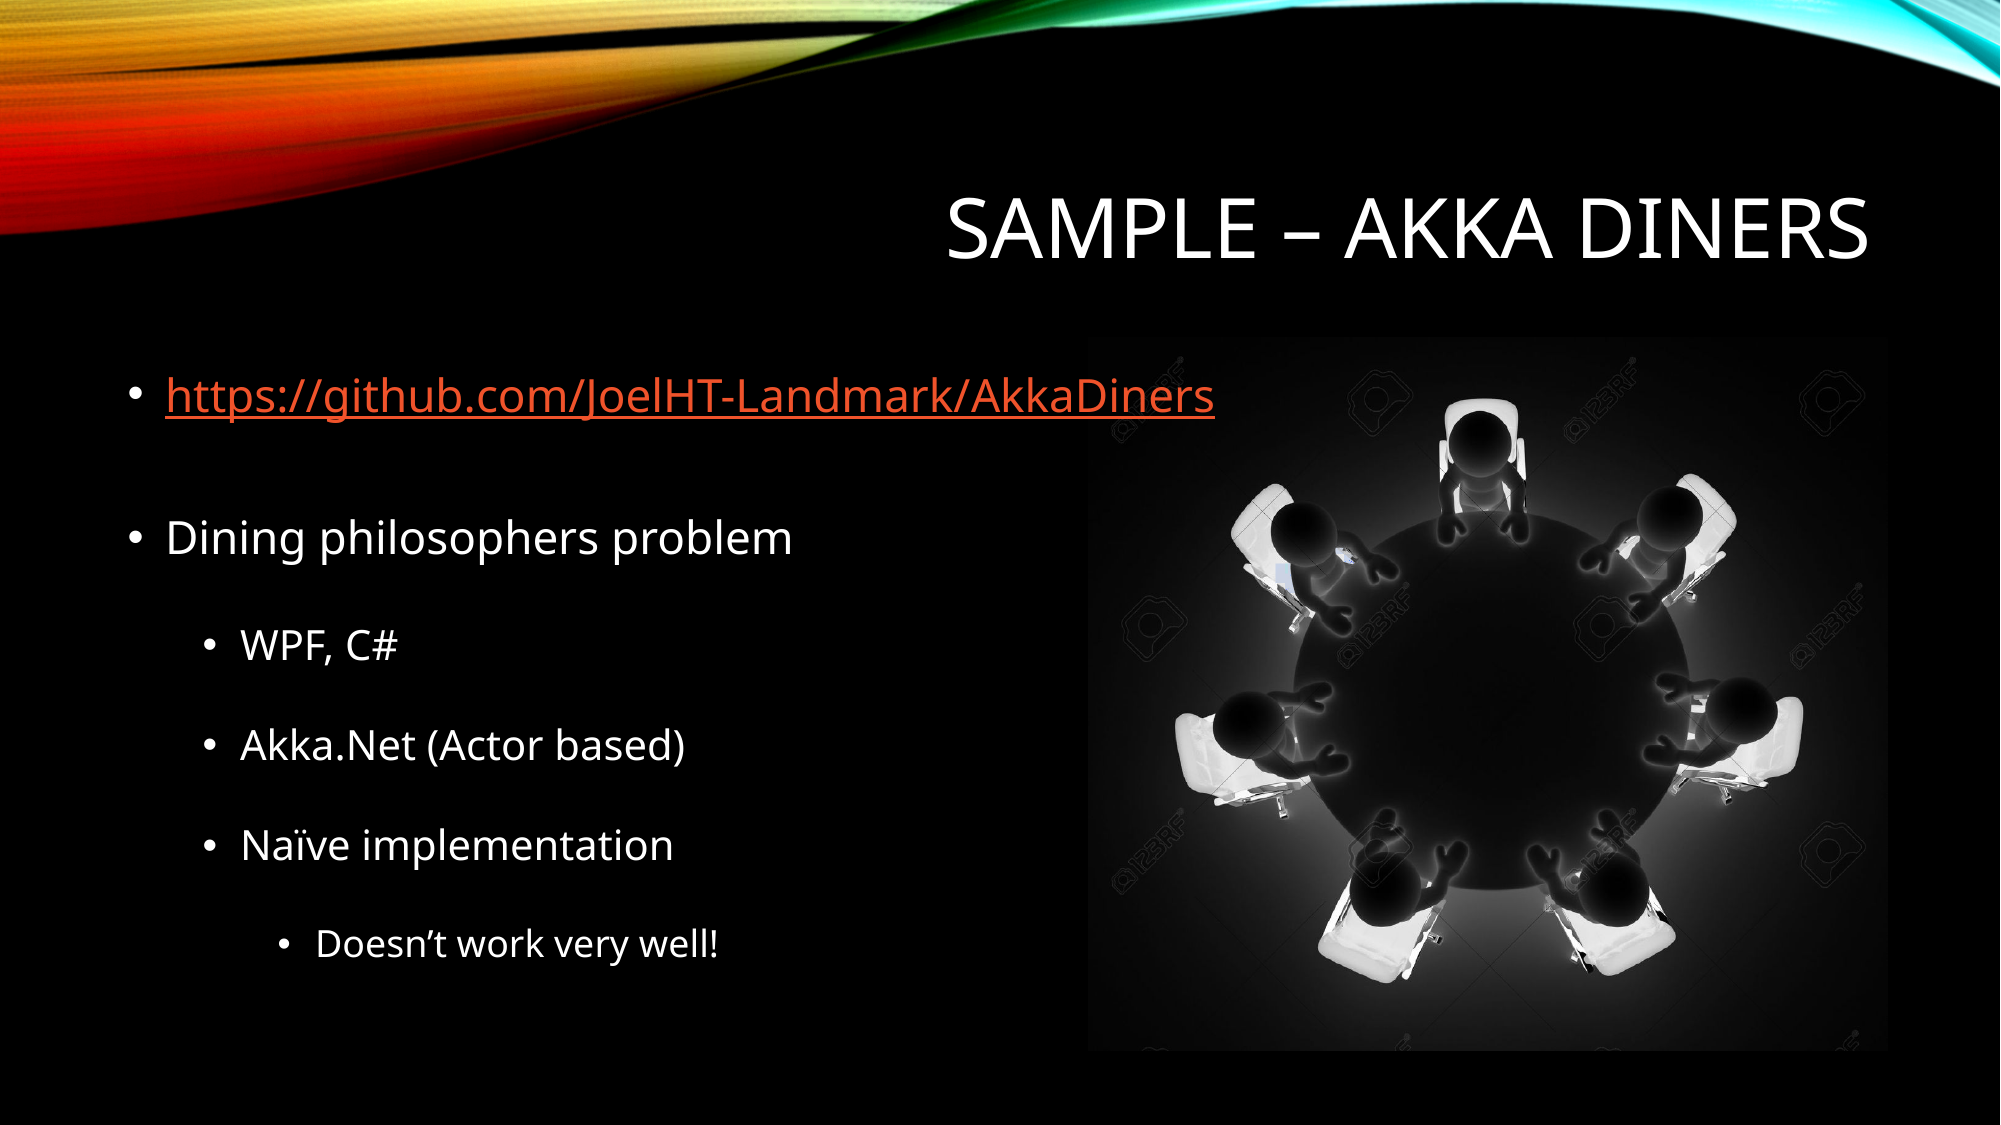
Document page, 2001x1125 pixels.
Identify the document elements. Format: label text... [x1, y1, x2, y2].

title Sample – Akka Diners [474, 125, 1888, 338]
picture [0, 0, 2000, 237]
list https://github.com/JoelHT-Landmark/AkkaDiners Dining philosophers problem WPF, C# Akka.Net (Actor based) Naïve implementation Doesn’t work very well! [112, 360, 1088, 1021]
picture [1088, 337, 1888, 1052]
